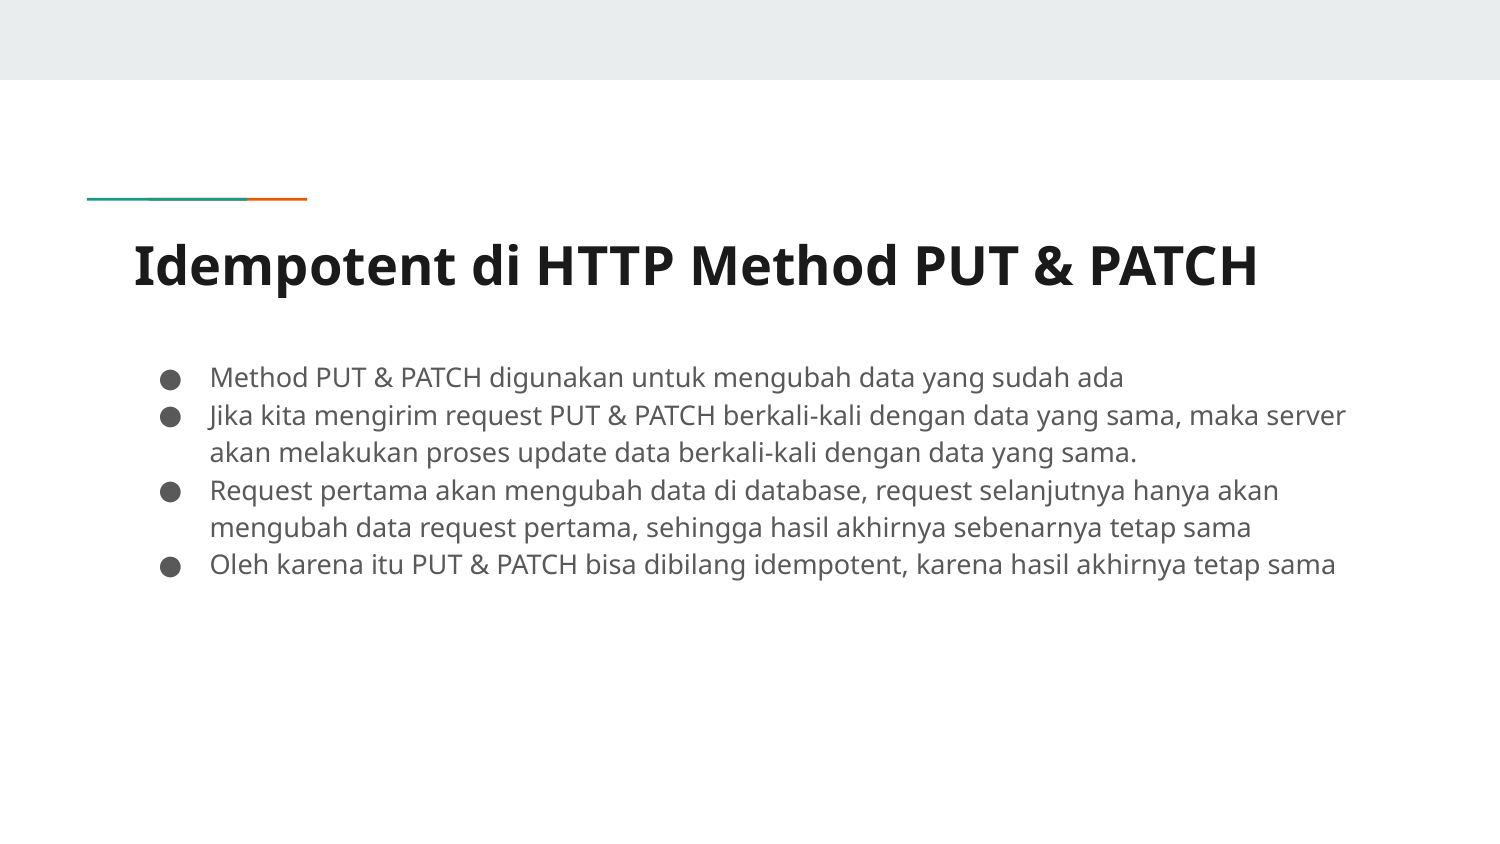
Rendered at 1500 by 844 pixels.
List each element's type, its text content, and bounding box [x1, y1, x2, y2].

title Idempotent di HTTP Method PUT & PATCH [119, 216, 1381, 305]
list Method PUT & PATCH digunakan untuk mengubah data yang sudah ada Jika kita mengirim request PUT & PATCH berkali-kali dengan data yang sama, maka server akan melakukan proses update data berkali-kali dengan data yang sama. Request pertama akan mengubah data di database, request selanjutnya hanya akan mengubah data request pertama, sehingga hasil akhirnya sebenarnya tetap sama Oleh karena itu PUT & PATCH bisa dibilang idempotent, karena hasil akhirnya tetap sama [119, 341, 1381, 712]
